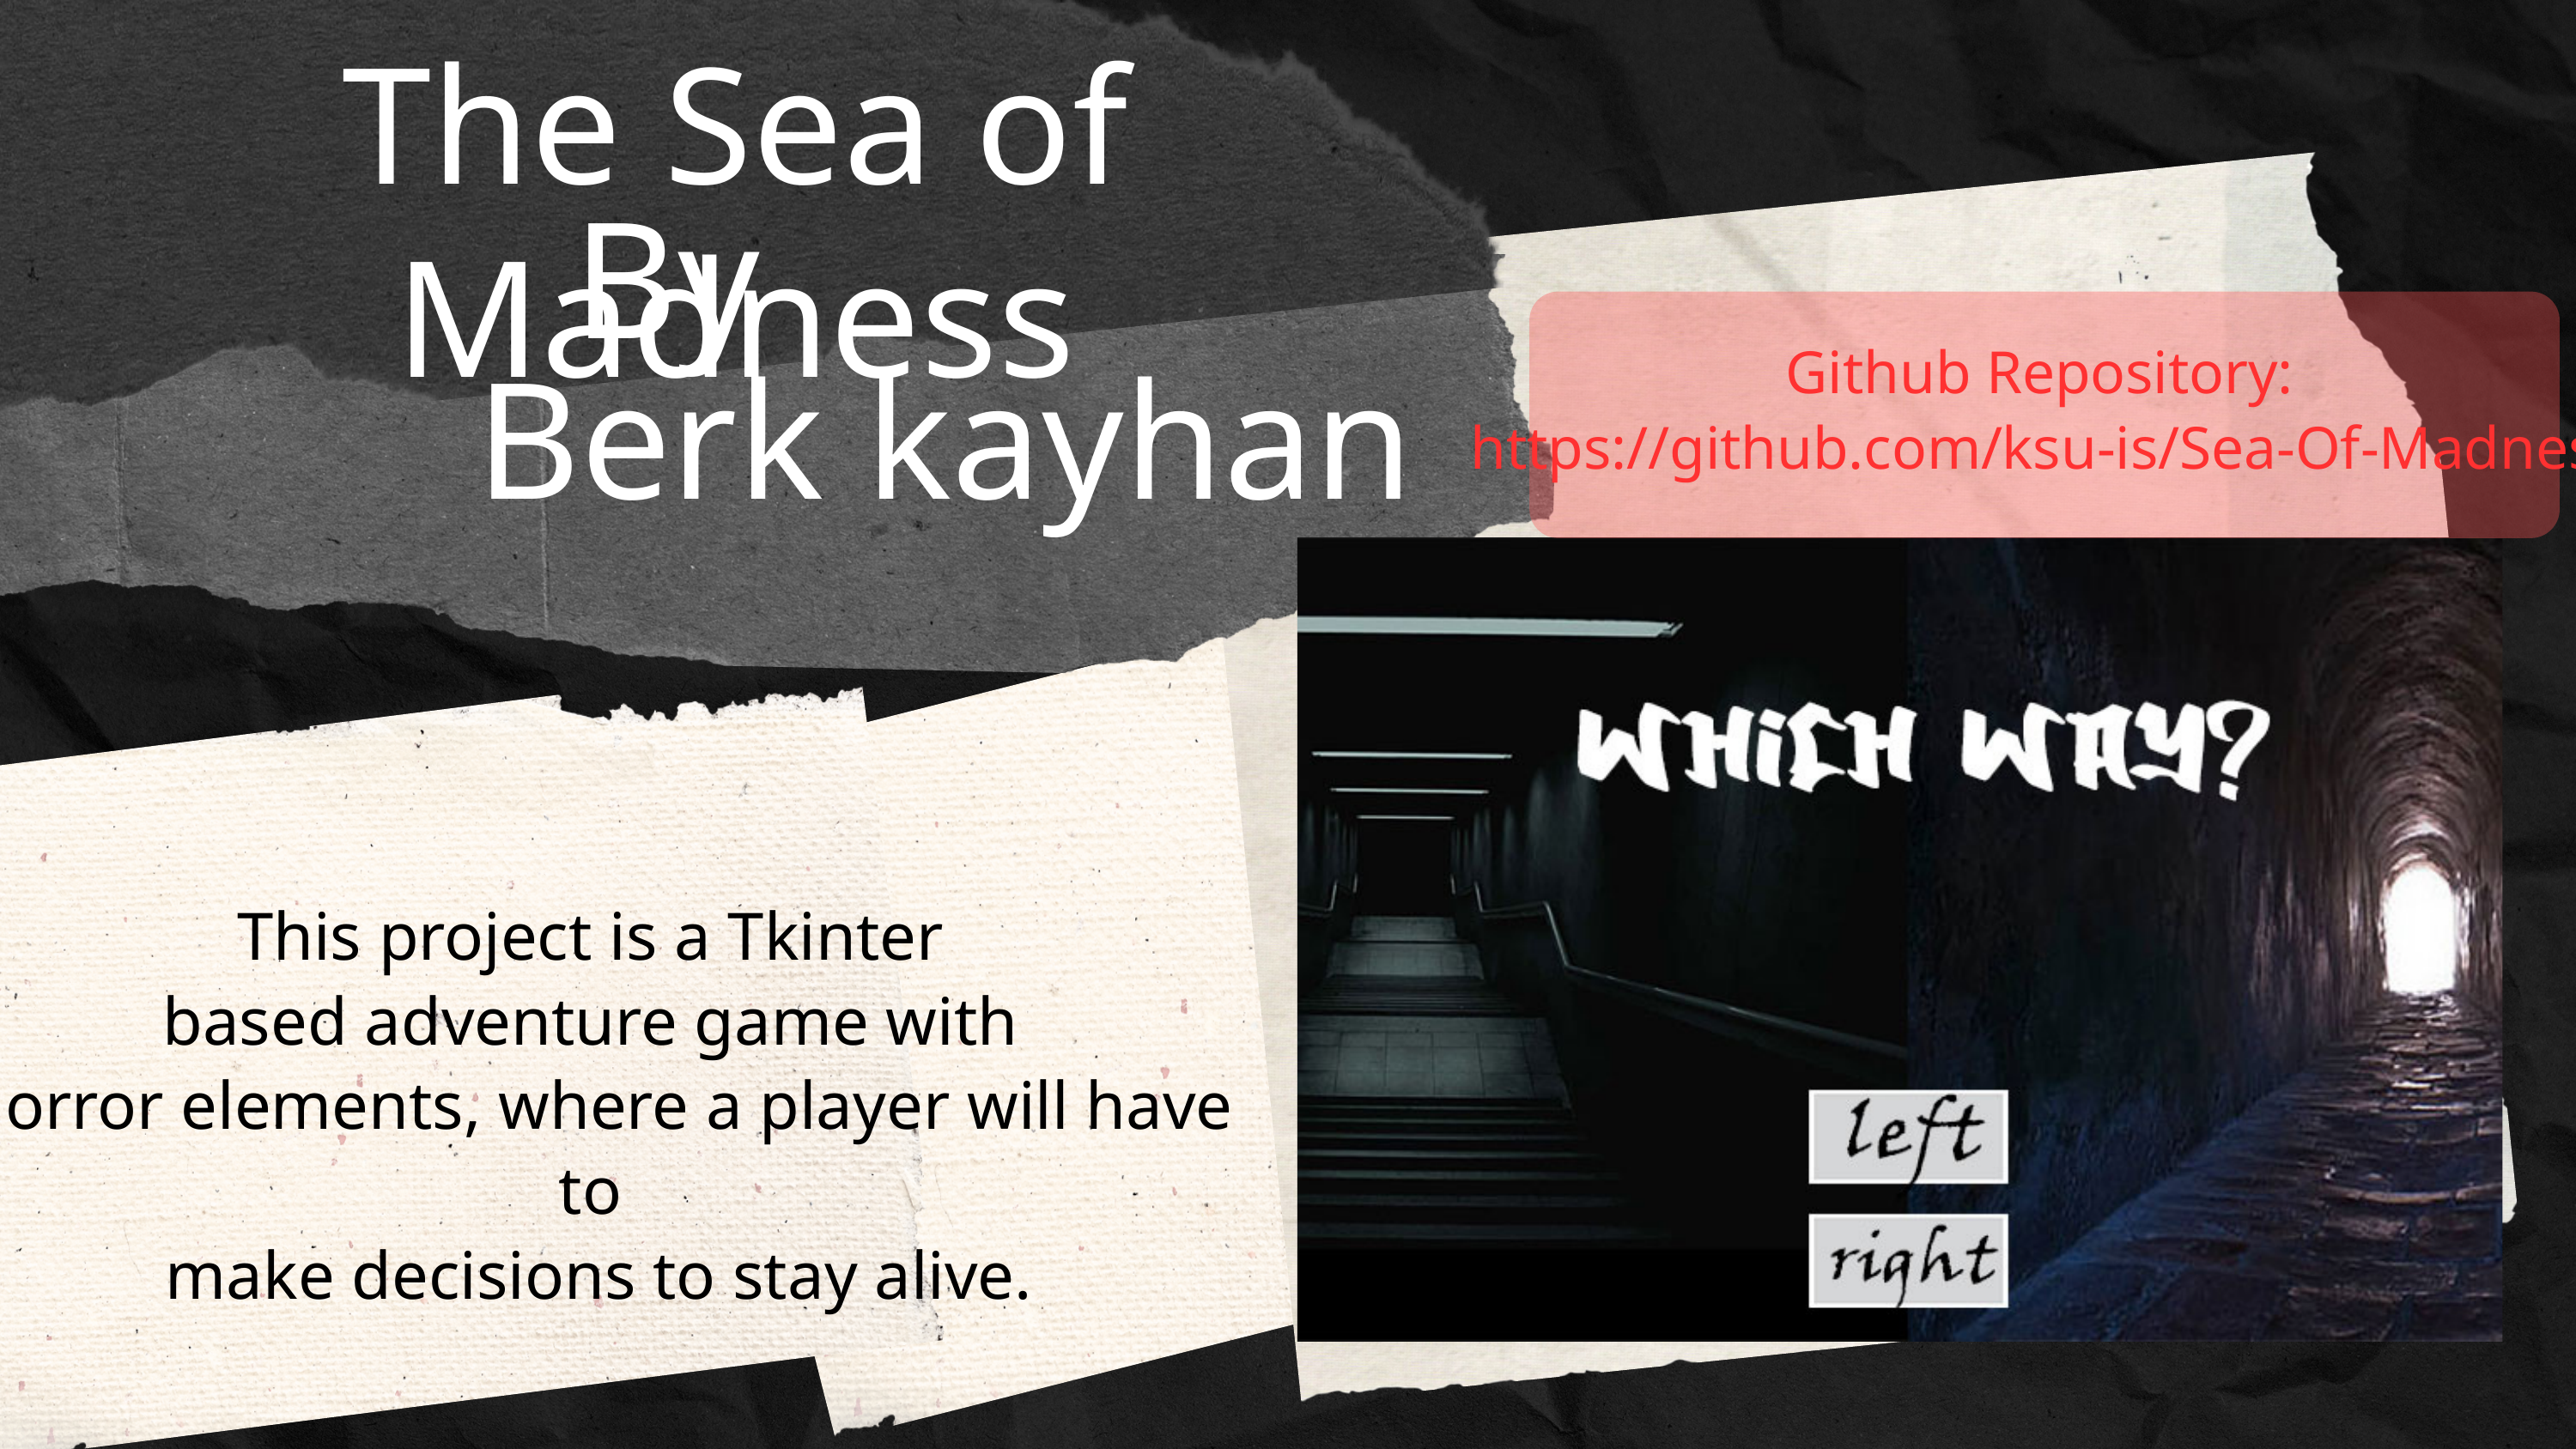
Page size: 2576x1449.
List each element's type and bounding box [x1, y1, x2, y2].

text_box [1528, 291, 2561, 539]
picture [0, 0, 2576, 1449]
